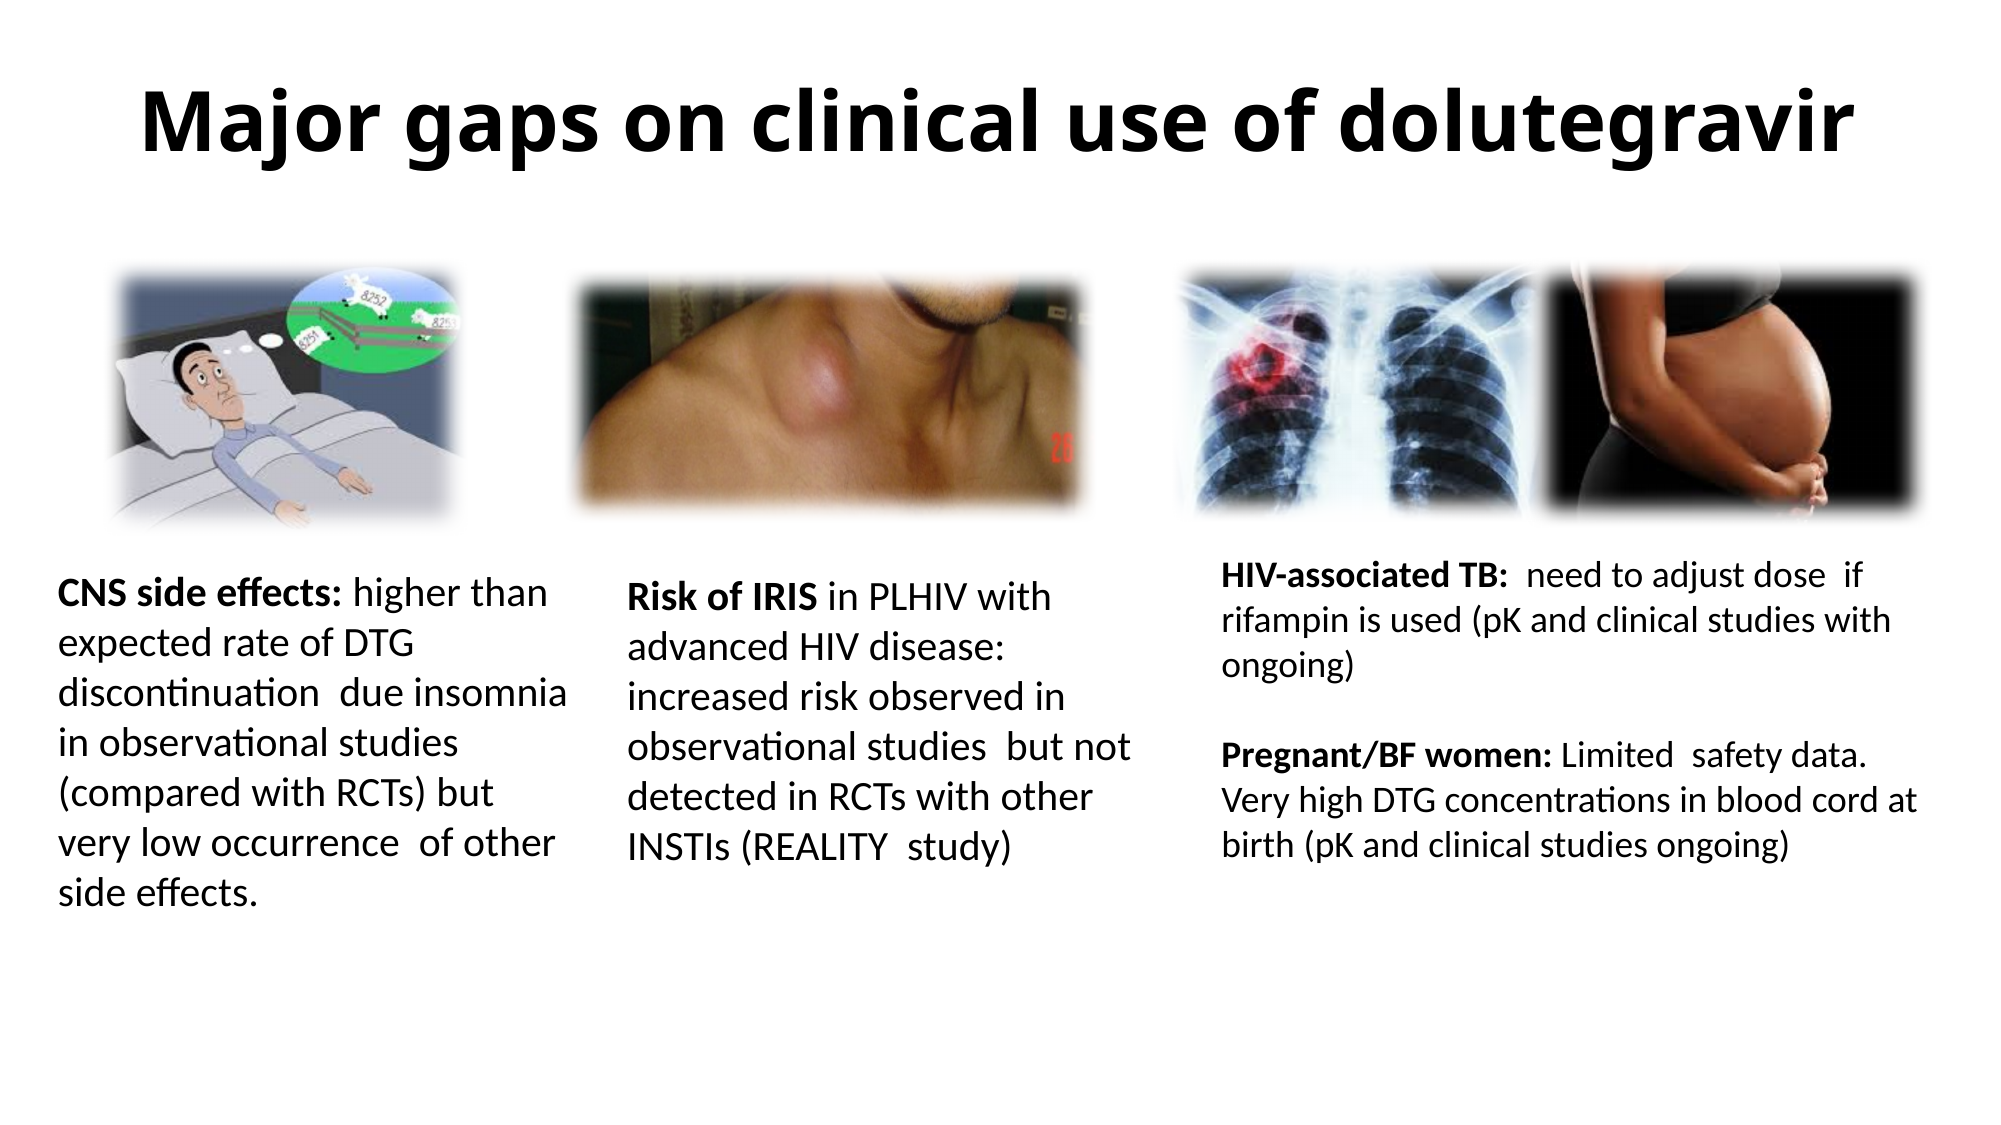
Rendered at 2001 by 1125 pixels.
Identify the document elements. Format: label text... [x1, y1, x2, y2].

text_box Risk of IRIS in PLHIV with advanced HIV disease: increased risk observed in observational studies but not detected in RCTs with other INSTIs (REALITY study) [612, 561, 1154, 877]
text_box HIV-associated TB: need to adjust dose if rifampin is used (pK and clinical studies with ongoing) Pregnant/BF women: Limited safety data. Very high DTG concentrations in blood cord at birth (pK and clinical studies ongoing) [1206, 542, 1945, 872]
picture [102, 257, 469, 537]
picture [1171, 257, 1933, 529]
picture [562, 267, 1097, 523]
text_box CNS side effects: higher than expected rate of DTG discontinuation due insomnia in observational studies (compared with RCTs) but very low occurrence of other side effects. [43, 557, 587, 923]
title Major gaps on clinical use of dolutegravir [102, 30, 1902, 219]
